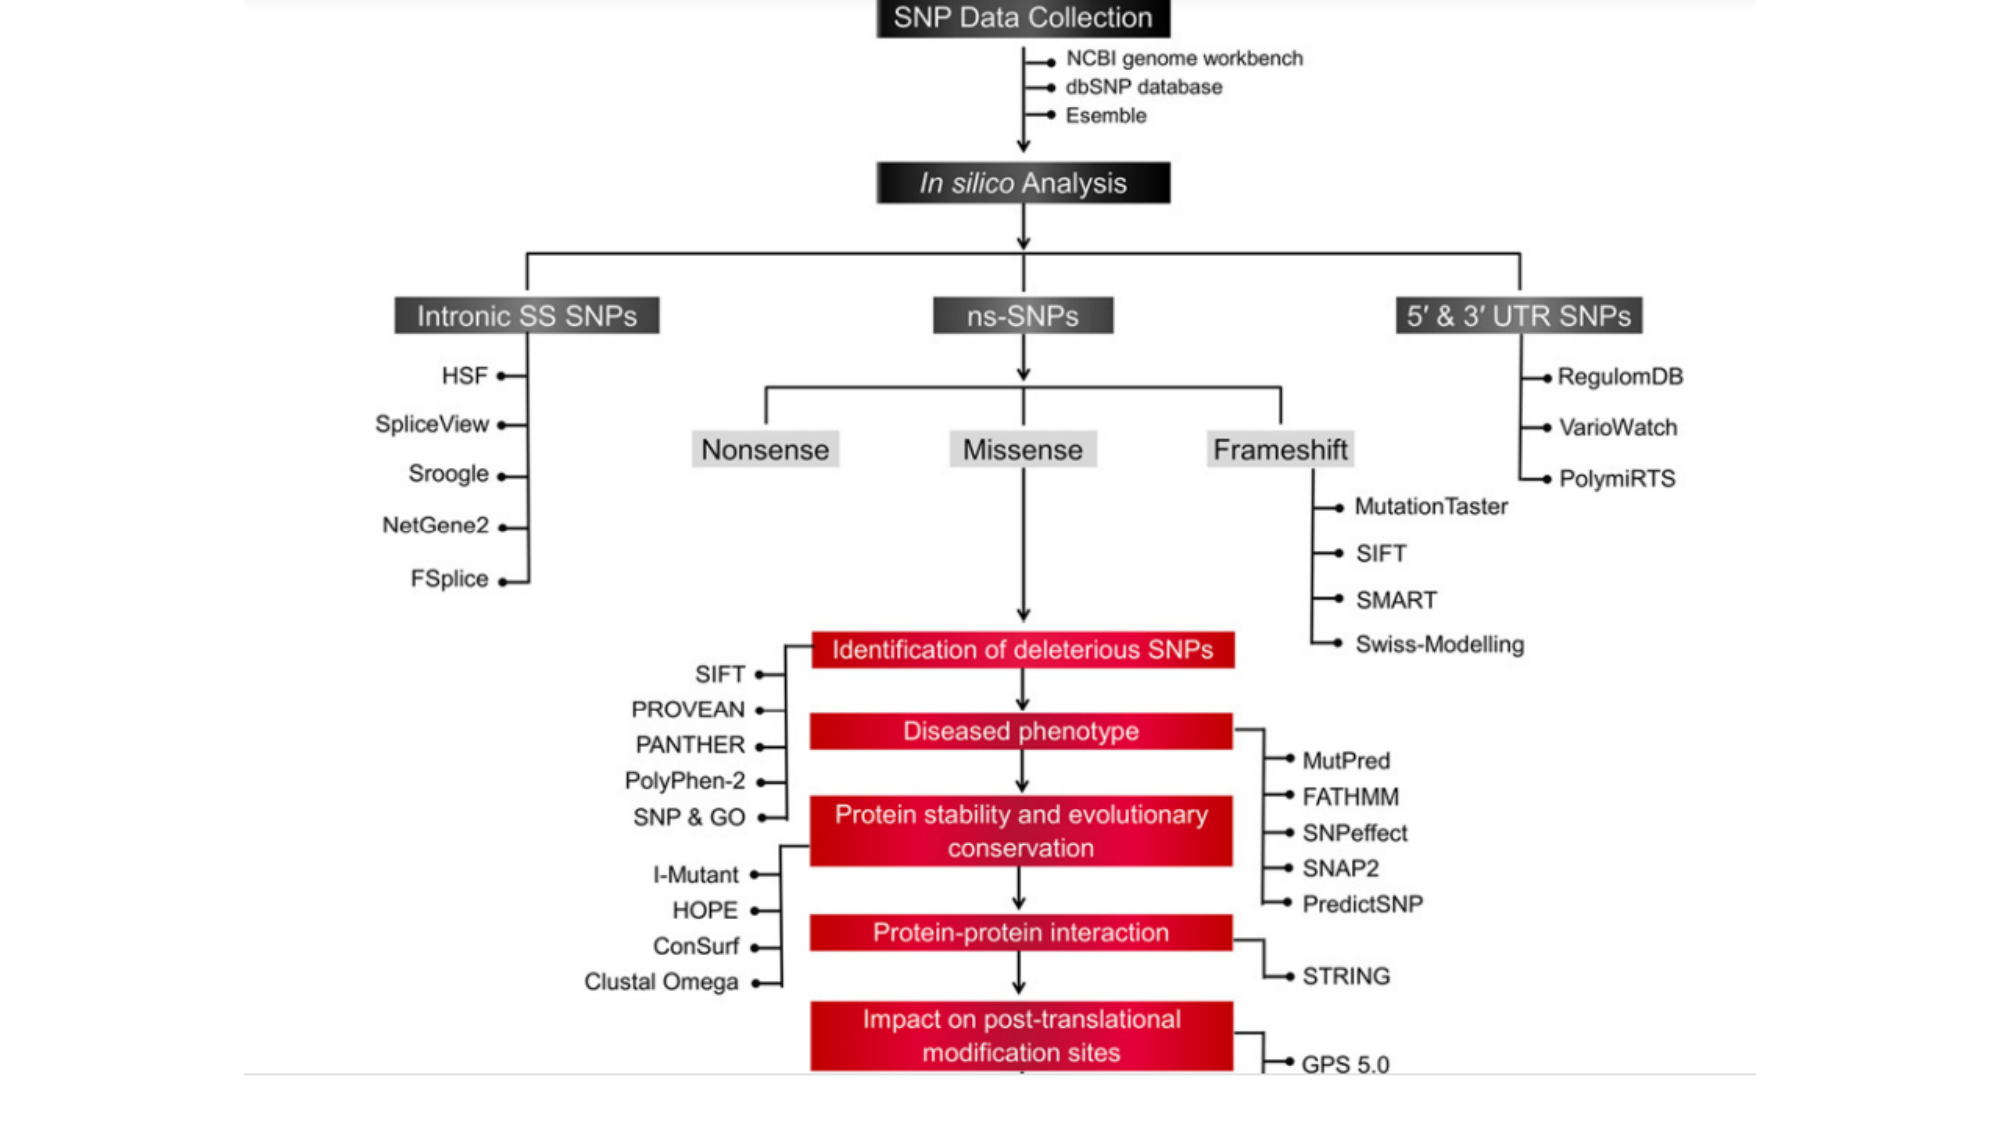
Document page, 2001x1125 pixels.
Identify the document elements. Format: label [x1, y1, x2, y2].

picture [244, 0, 1756, 1125]
